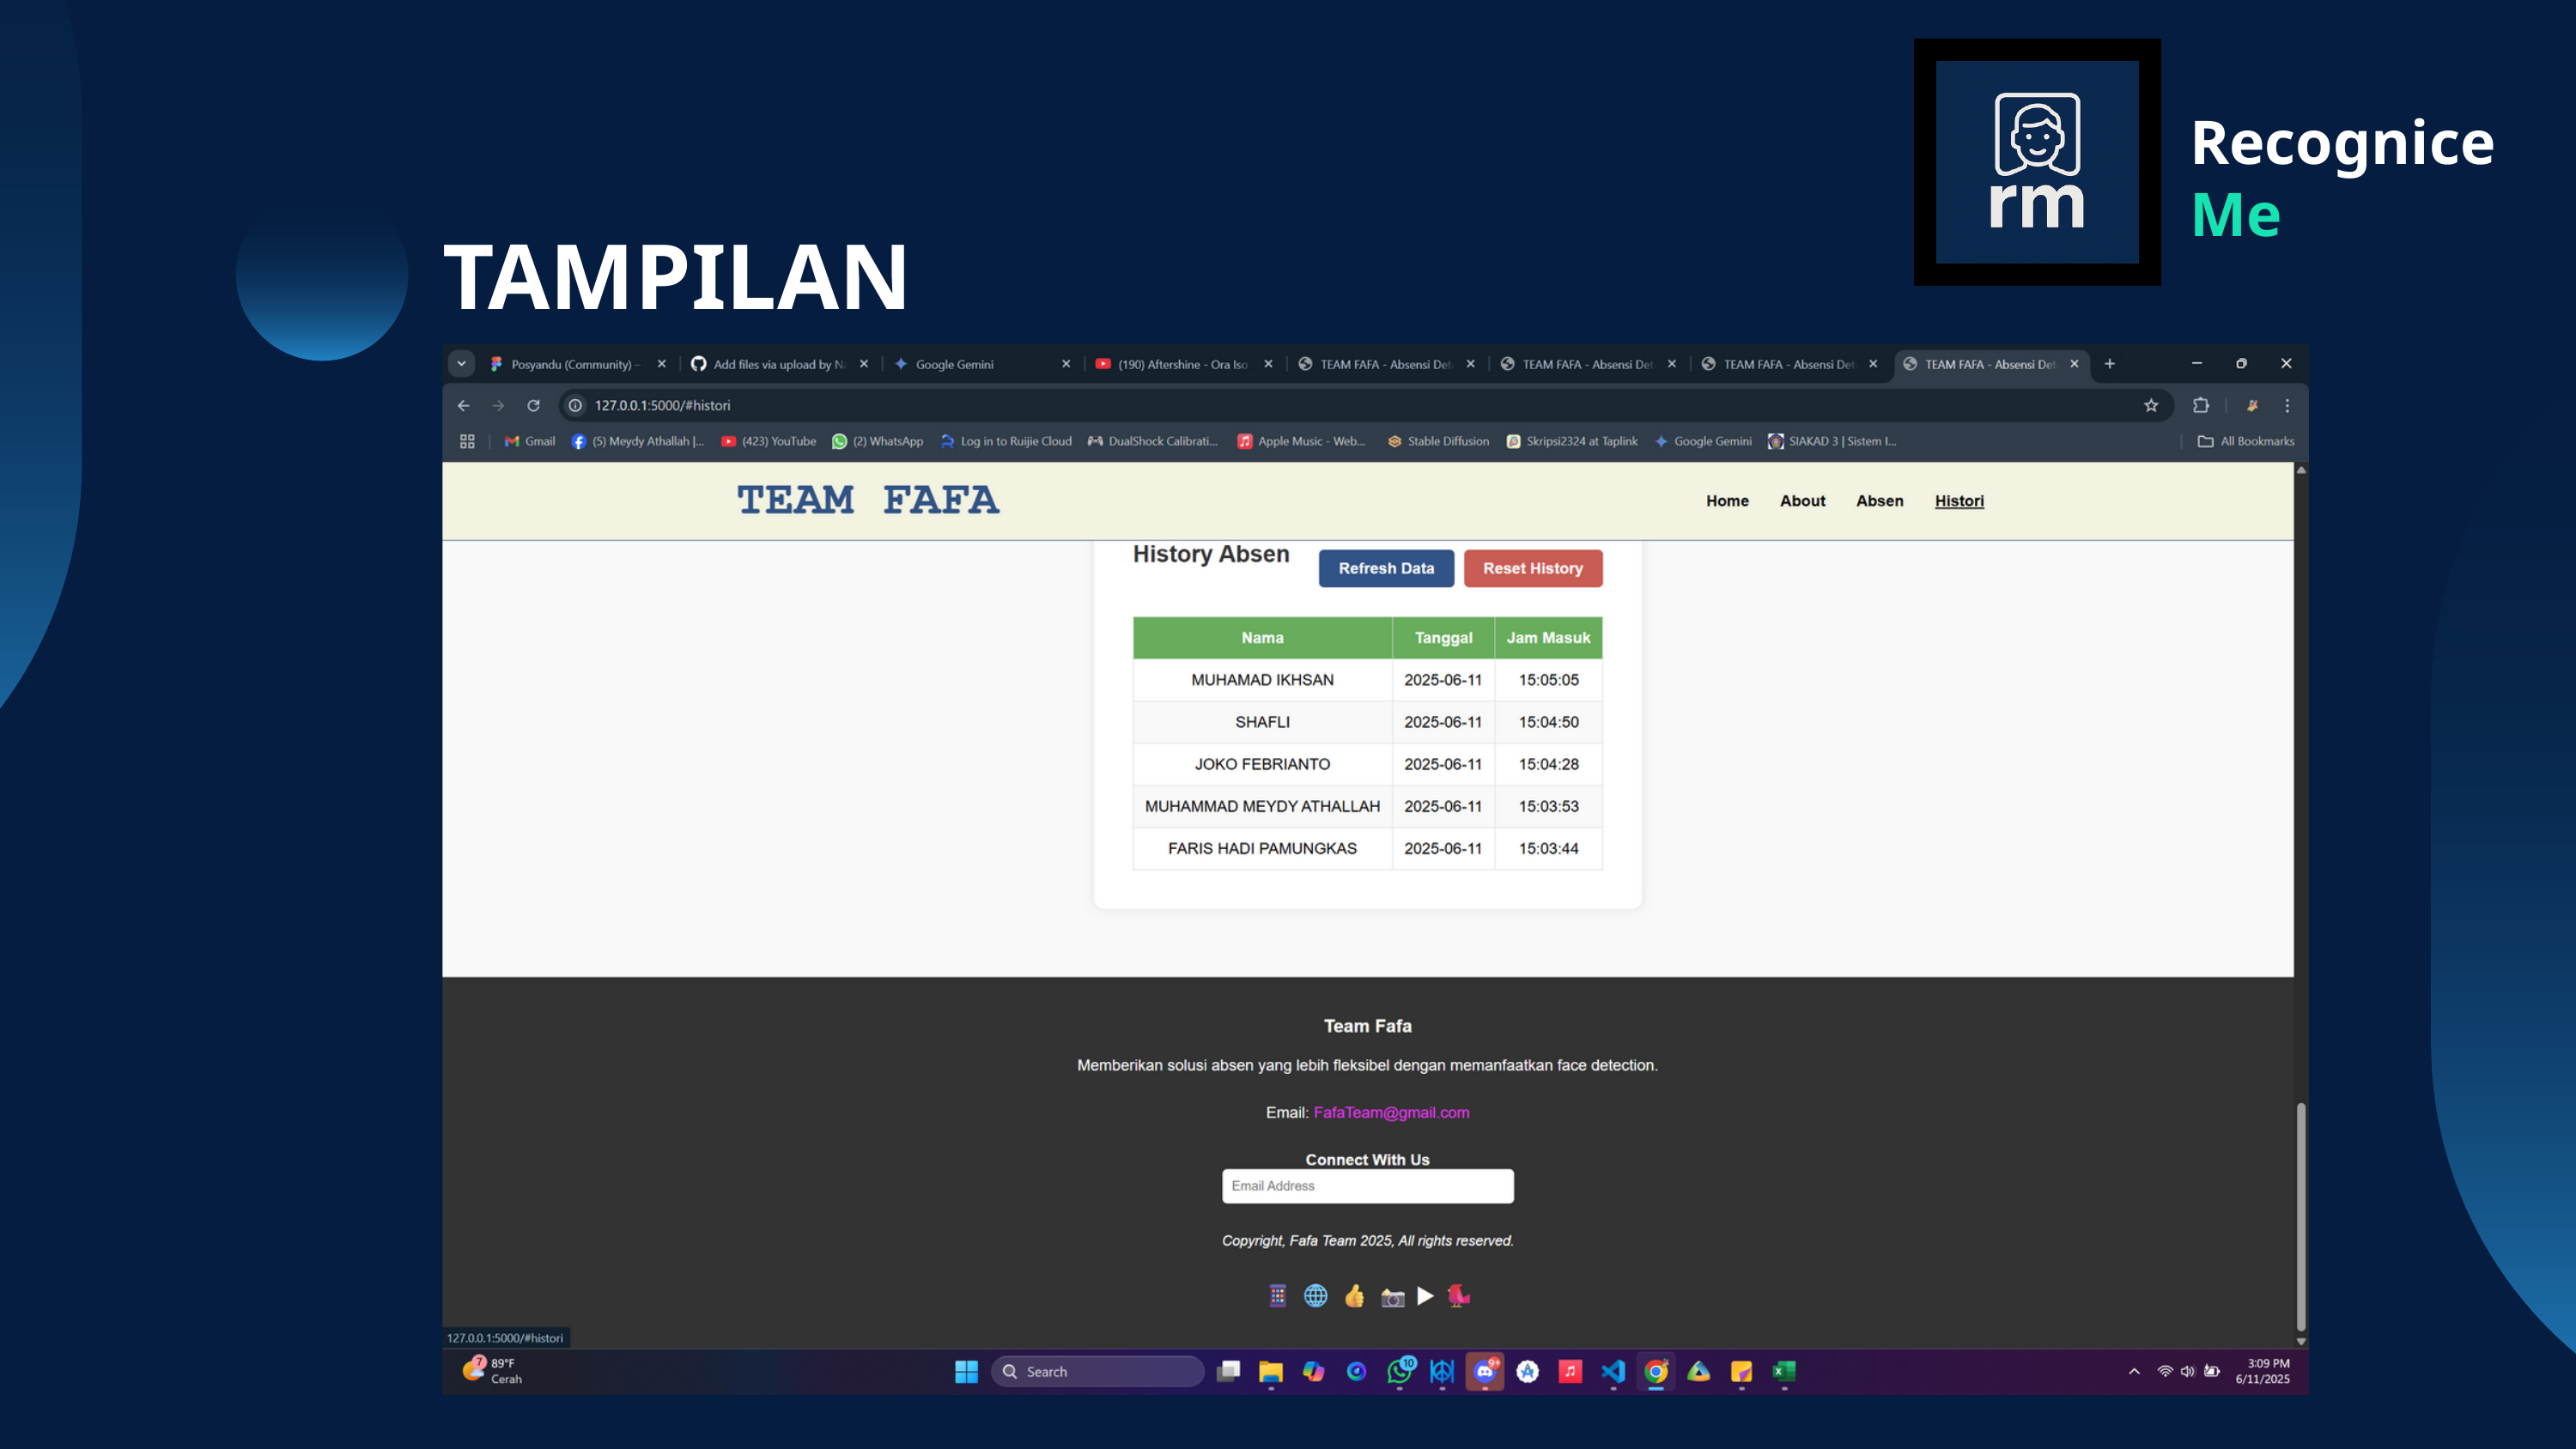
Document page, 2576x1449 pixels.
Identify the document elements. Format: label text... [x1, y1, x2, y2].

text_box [235, 188, 409, 361]
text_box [0, 0, 82, 870]
text_box [1924, 50, 2150, 275]
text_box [2430, 290, 2576, 1449]
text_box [2189, 105, 2576, 251]
text_box [442, 344, 2310, 1395]
text_box TAMPILAN [442, 219, 1471, 328]
